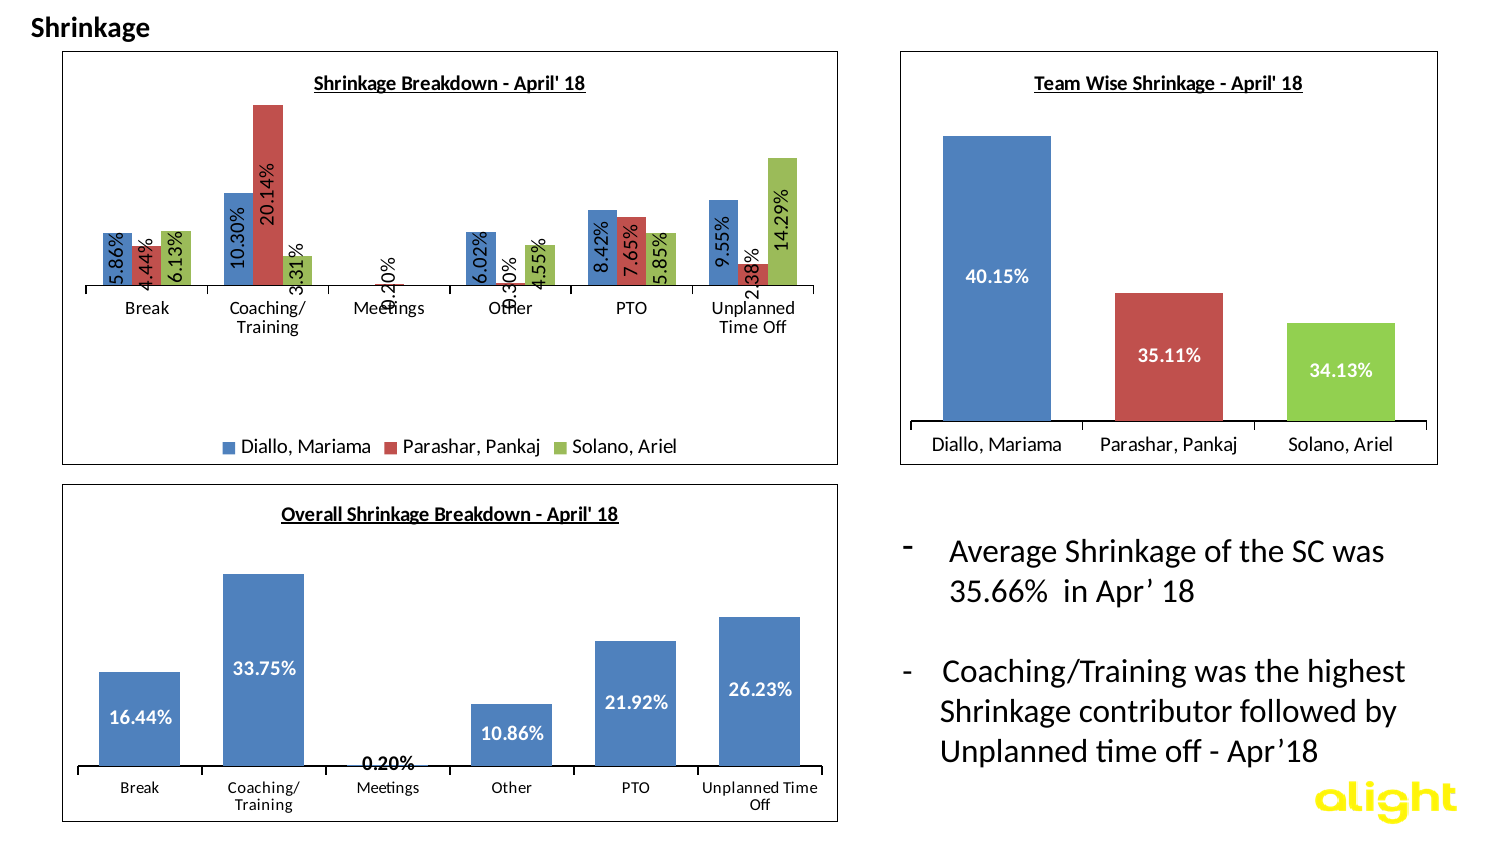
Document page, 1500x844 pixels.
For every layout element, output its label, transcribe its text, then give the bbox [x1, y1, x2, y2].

chart [899, 51, 1438, 465]
chart [62, 484, 838, 823]
text_box Shrinkage [16, 1, 365, 52]
chart [62, 51, 838, 465]
picture [1287, 759, 1486, 844]
text_box Average Shrinkage of the SC was 35.66% in Apr’ 18 - Coaching/Training was the highest Shrinkage contributor followed by Unplanned time off - Apr’18 [887, 521, 1450, 777]
